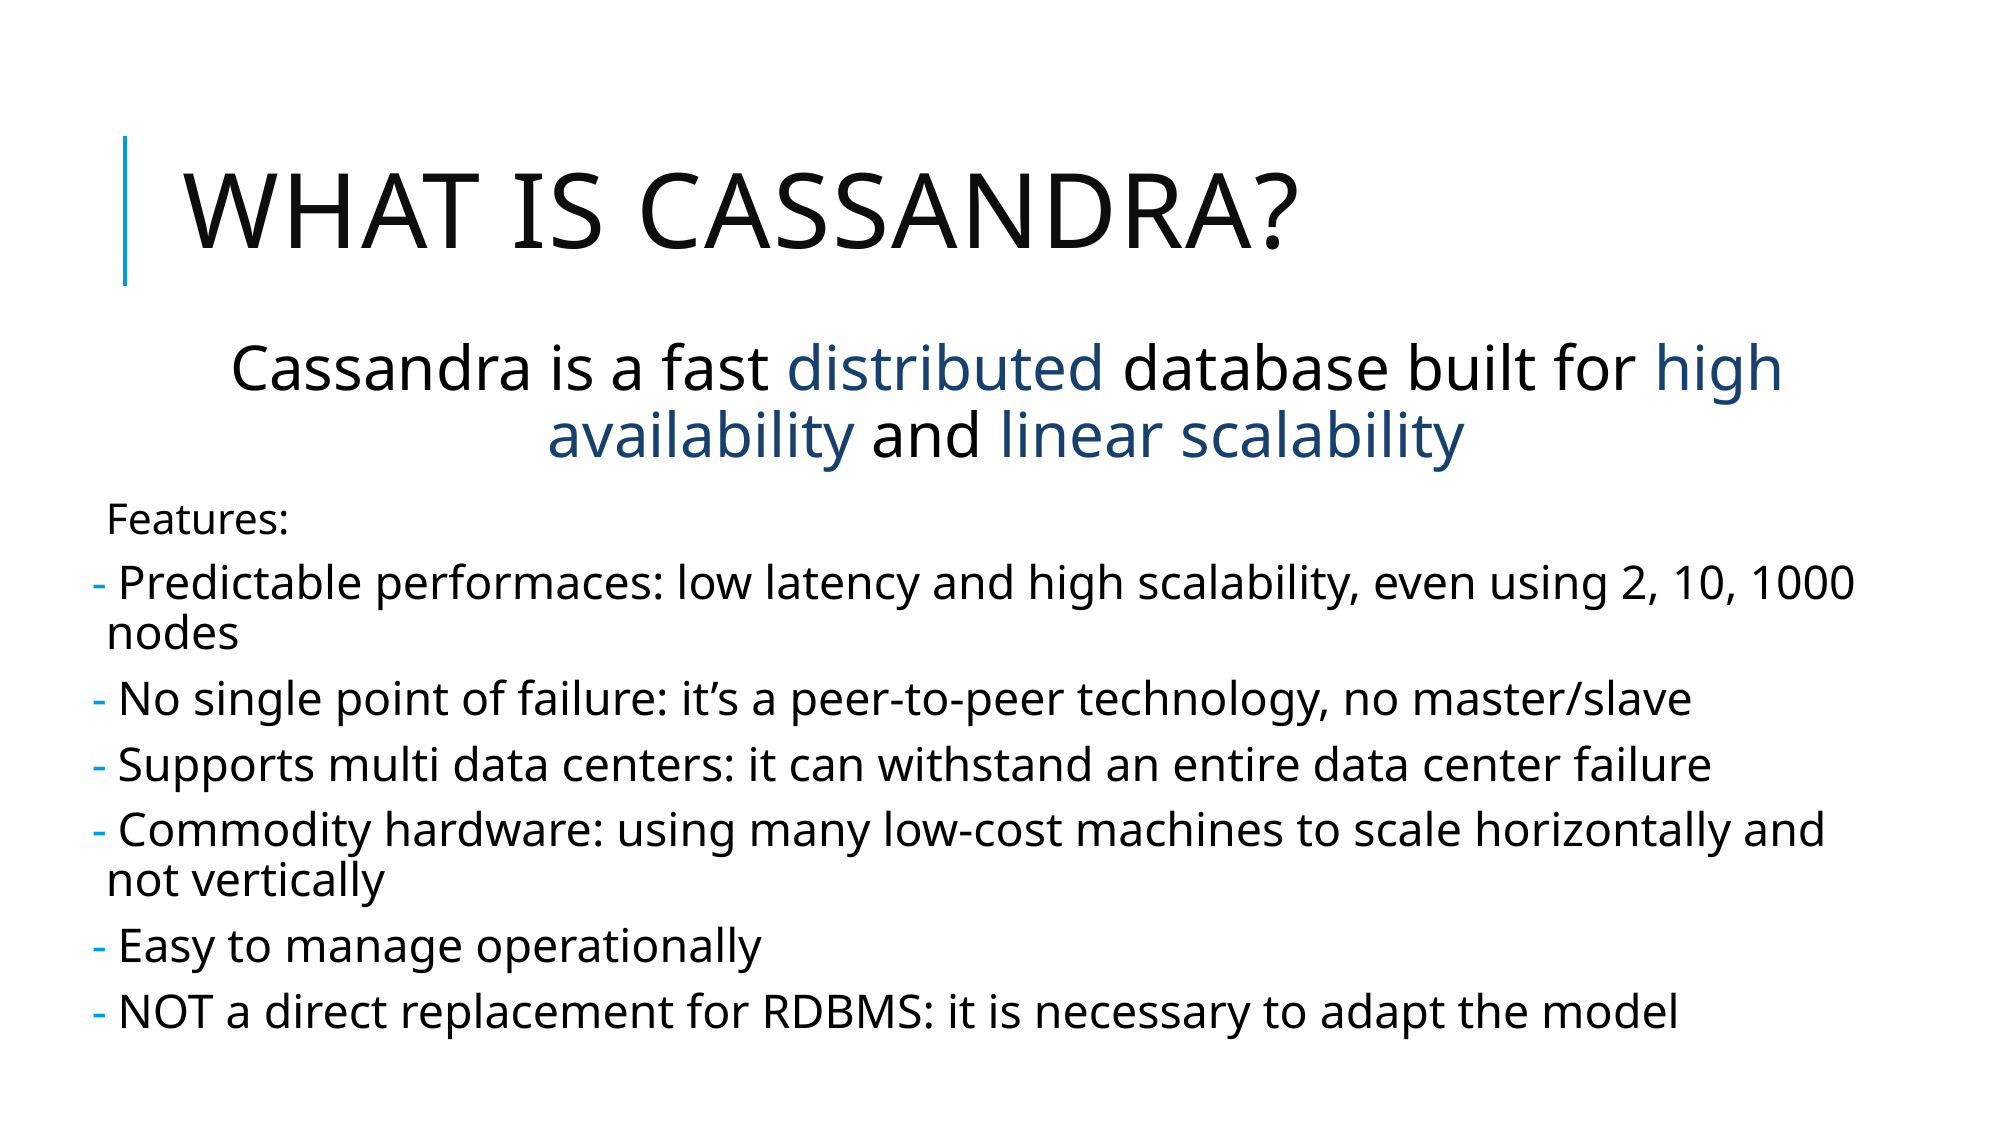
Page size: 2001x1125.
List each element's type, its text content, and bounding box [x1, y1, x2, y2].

title What is Cassandra? [168, 96, 1763, 329]
list Cassandra is a fast distributed database built for high availability and linear scalability Features: Predictable performaces: low latency and high scalability, even using 2, 10, 1000 nodes No single point of failure: it’s a peer-to-peer technology, no master/slave Supports multi data centers: it can withstand an entire data center failure Commodity hardware: using many low-cost machines to scale horizontally and not vertically Easy to manage operationally NOT a direct replacement for RDBMS: it is necessary to adapt the model [84, 329, 1916, 1052]
